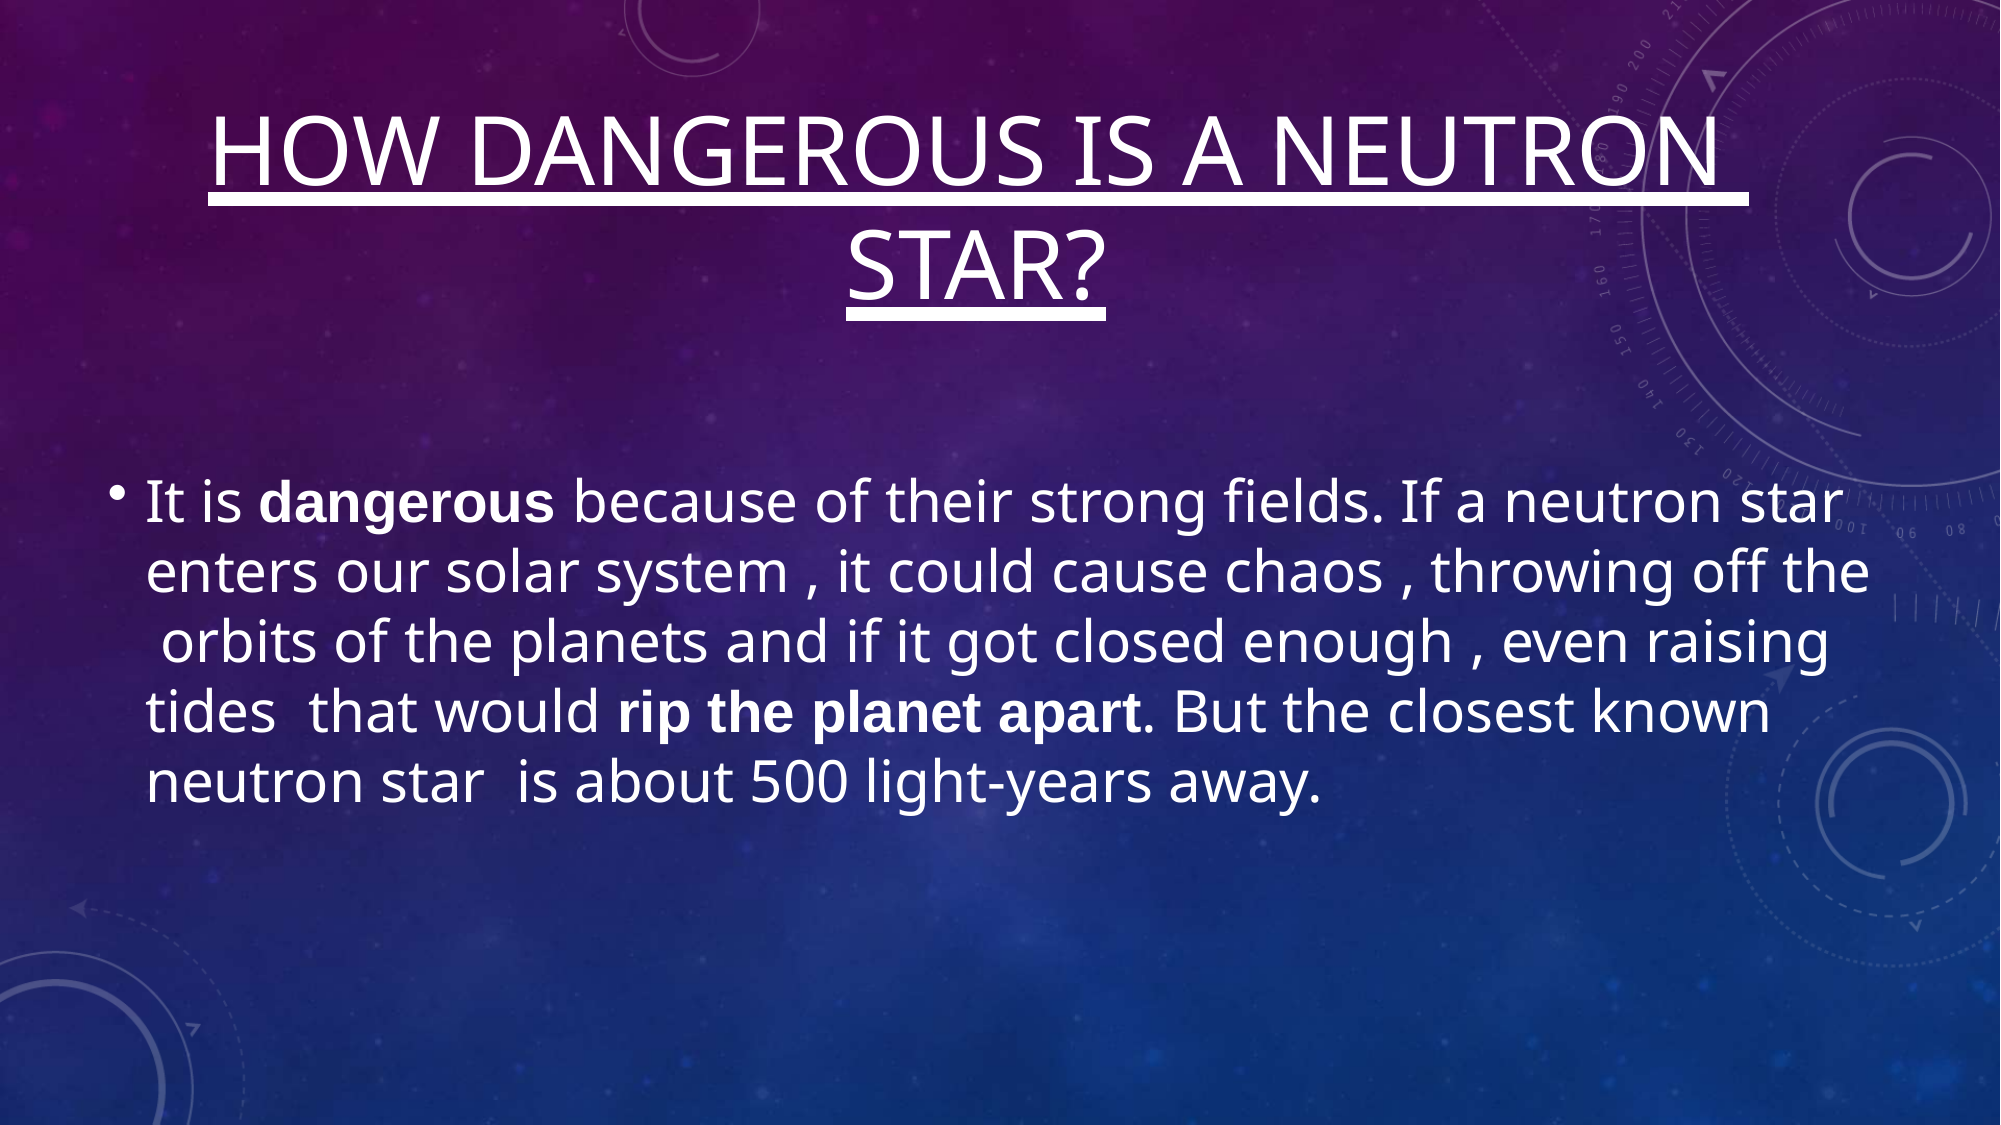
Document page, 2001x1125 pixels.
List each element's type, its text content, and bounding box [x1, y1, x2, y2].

text_box It is dangerous because of their strong fields. If a neutron star enters our solar system , it could cause chaos , throwing off the orbits of the planets and if it got closed enough , even raising tides that would rip the planet apart. But the closest known neutron star is about 500 light-years away. [105, 462, 1884, 815]
picture [0, 0, 2000, 1125]
title HOW DANGEROUS IS A NEUTRON STAR? [205, 85, 1795, 320]
